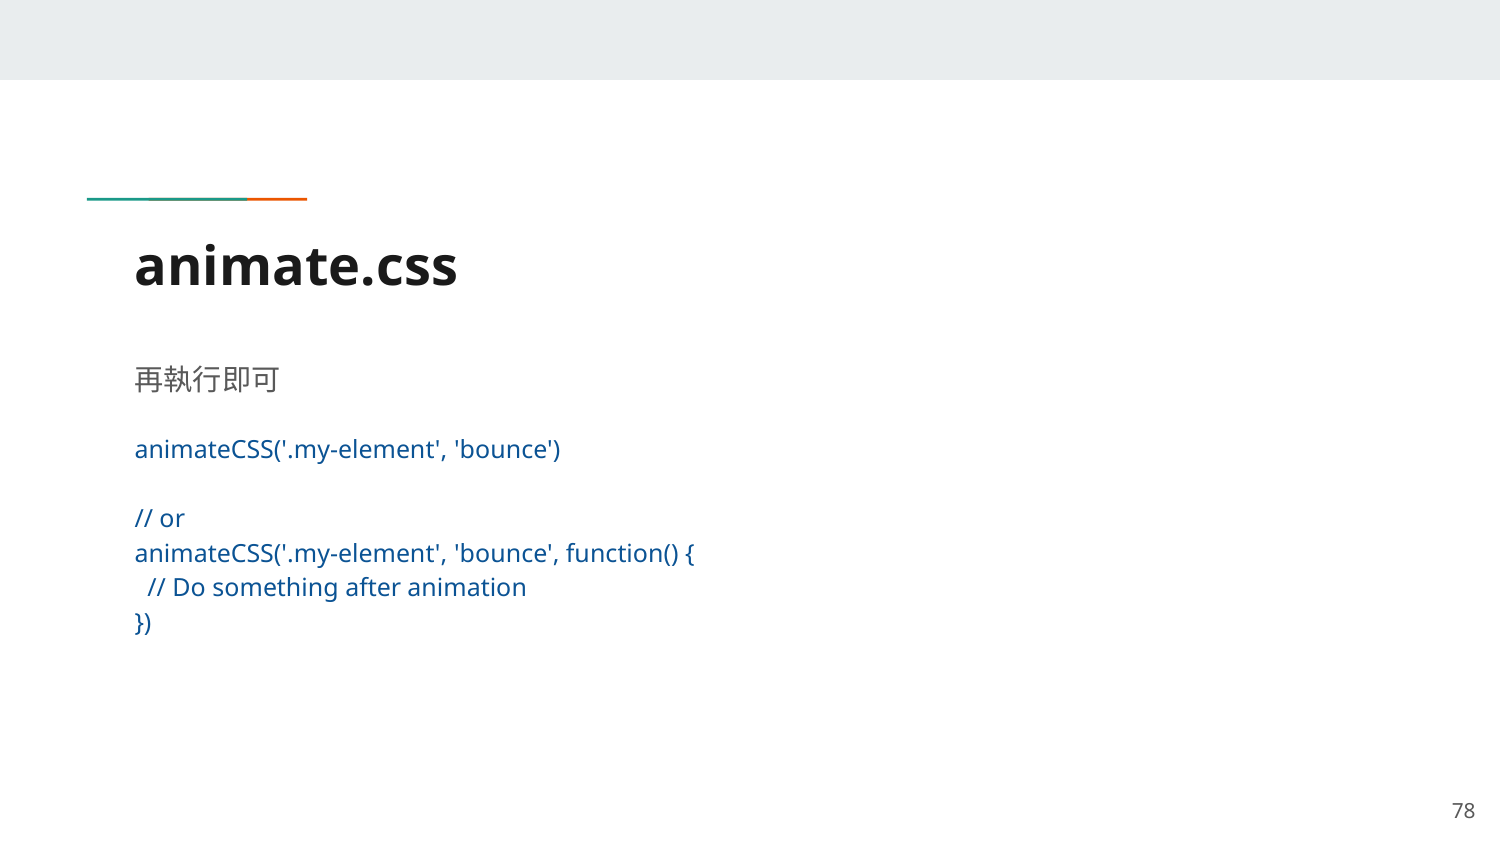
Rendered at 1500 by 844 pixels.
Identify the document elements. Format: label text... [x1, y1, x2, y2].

list 再執行即可 animateCSS('.my-element', 'bounce') // or animateCSS('.my-element', 'bounce', function() { // Do something after animation }) [119, 341, 1381, 827]
slide_number ‹#› [1400, 779, 1491, 844]
title animate.css [119, 216, 1381, 305]
